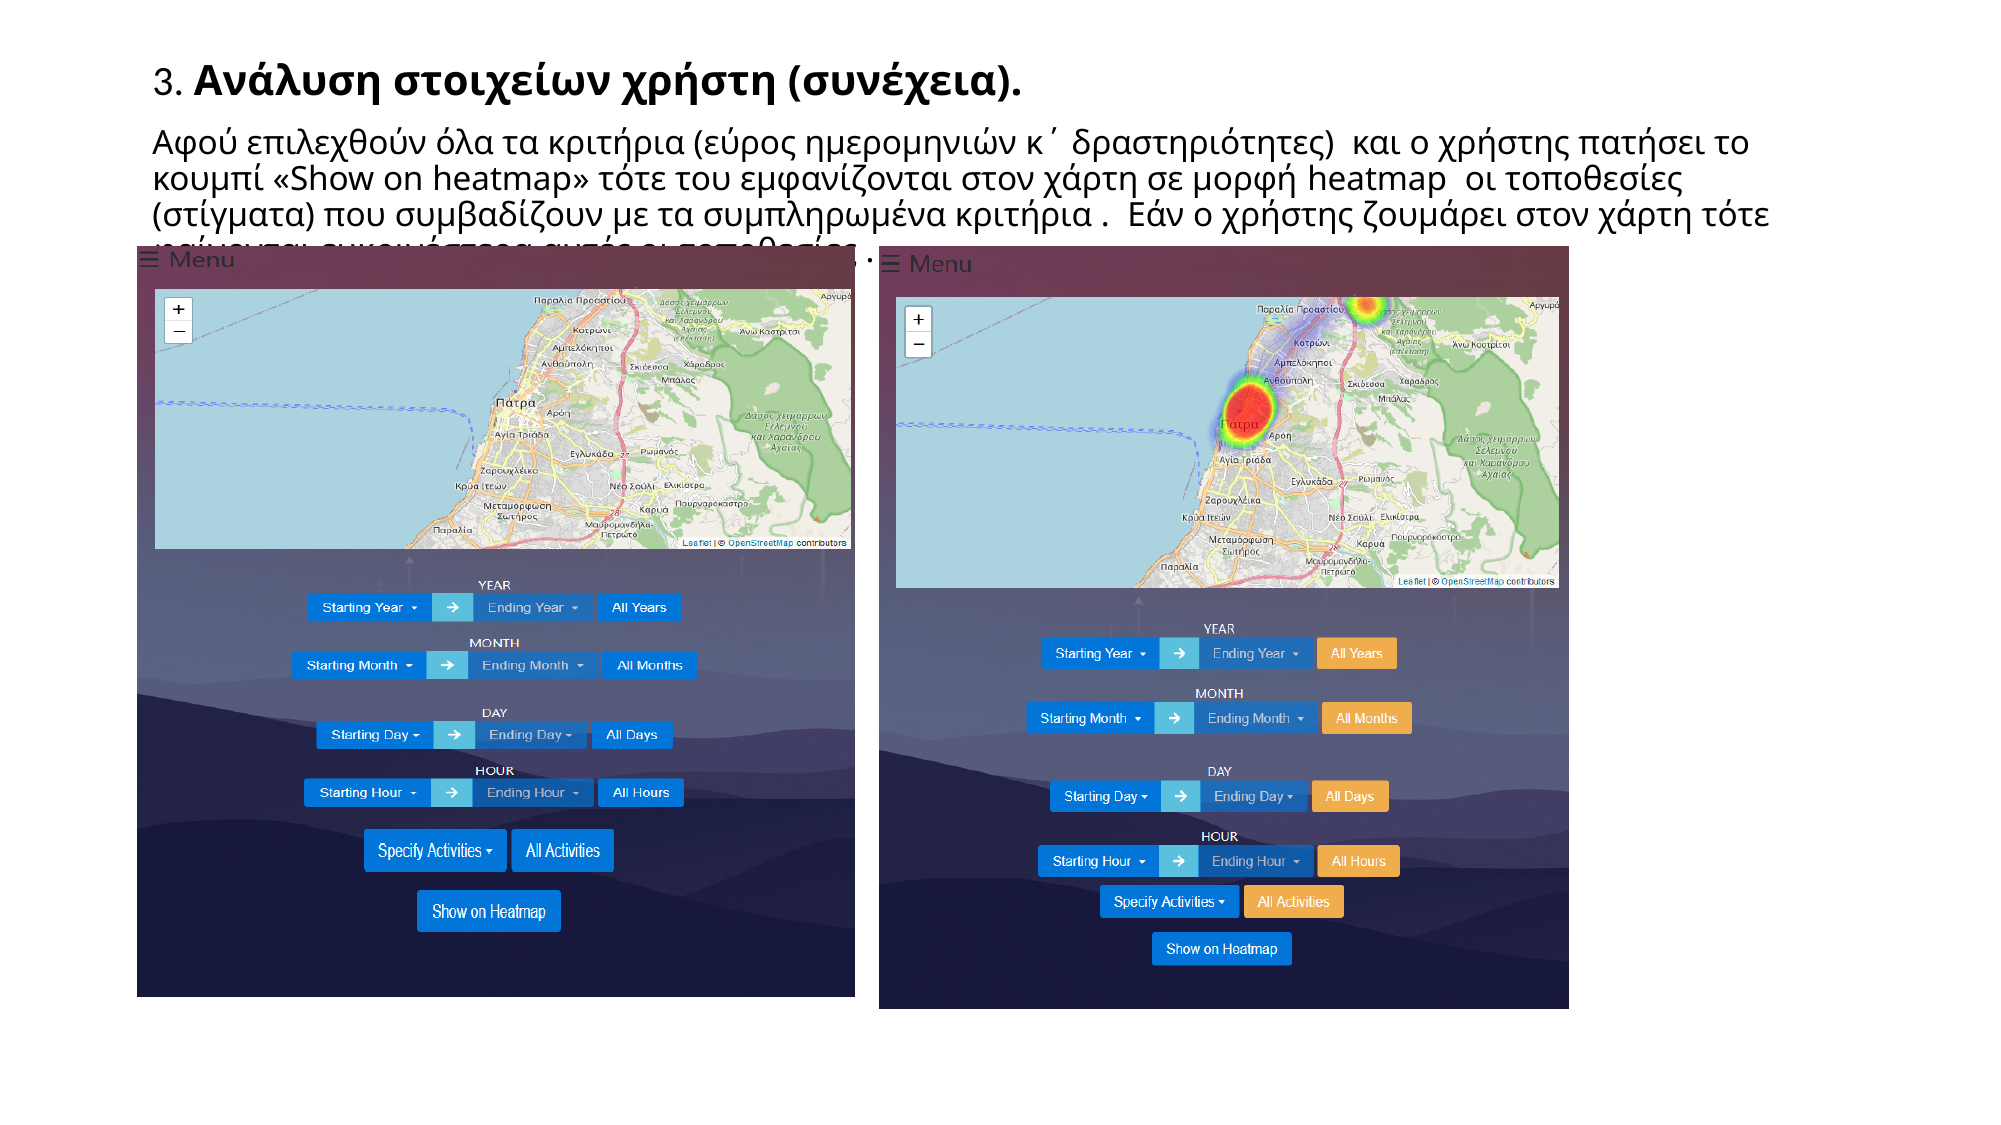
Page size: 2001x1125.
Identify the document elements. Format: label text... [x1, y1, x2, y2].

list 3. Ανάλυση στοιχείων χρήστη (συνέχεια). Αφού επιλεχθούν όλα τα κριτήρια (εύρος ημερομηνιών κ΄ δραστηριότητες) και ο χρήστης πατήσει το κουμπί «Show on heatmap» τότε του εμφανίζονται στον χάρτη σε μορφή heatmap οι τοποθεσίες (στίγματα) που συμβαδίζουν με τα συμπληρωμένα κριτήρια . Εάν ο χρήστης ζουμάρει στον χάρτη τότε φαίνονται ευκρινέστερα αυτές οι τοποθεσίες . [137, 52, 1863, 1014]
picture [137, 246, 855, 997]
picture [879, 246, 1569, 1009]
